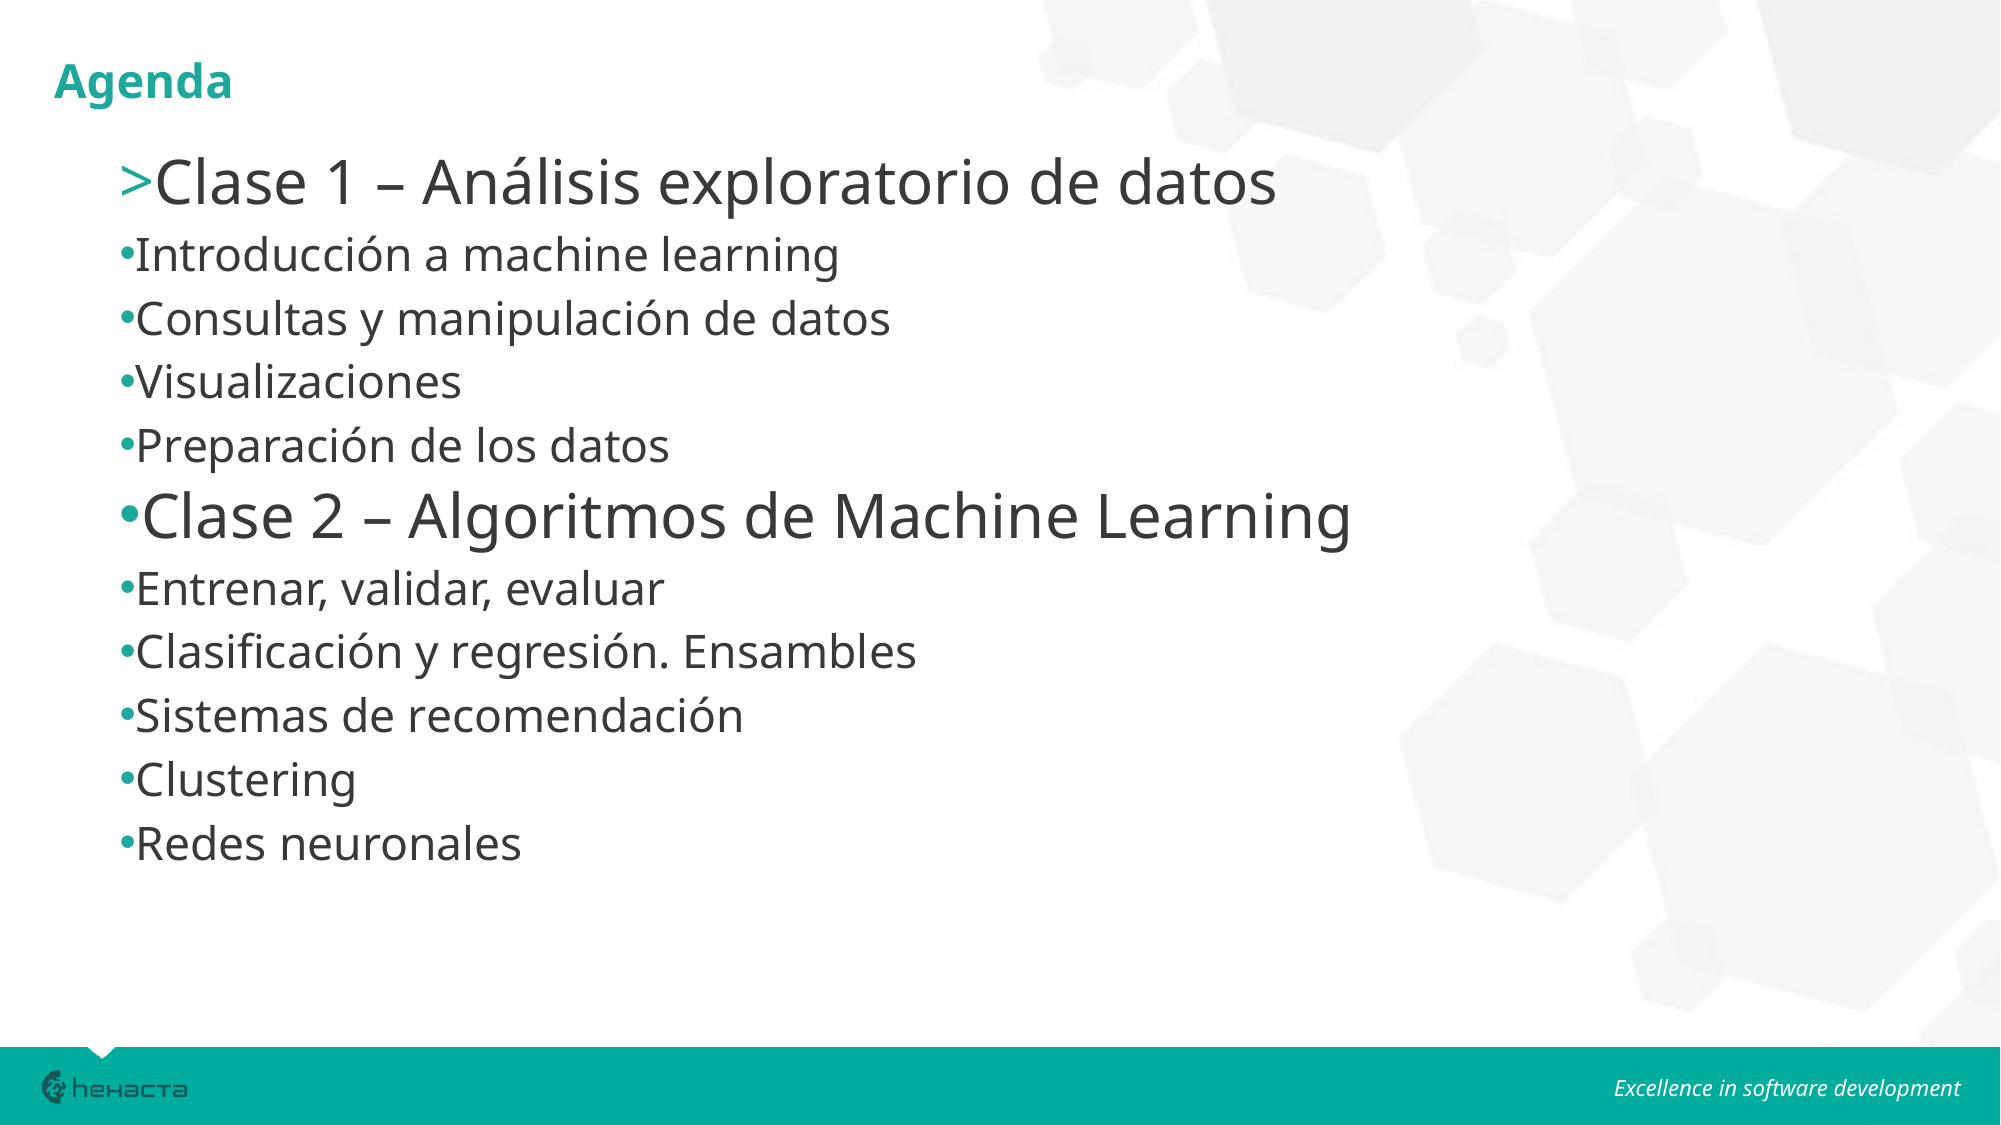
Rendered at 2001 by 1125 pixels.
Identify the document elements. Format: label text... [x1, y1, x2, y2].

picture [0, 0, 2001, 1125]
text_box Clase 1 – Análisis exploratorio de datos Introducción a machine learning Consultas y manipulación de datos Visualizaciones Preparación de los datos Clase 2 – Algoritmos de Machine Learning Entrenar, validar, evaluar Clasificación y regresión. Ensambles Sistemas de recomendación Clustering Redes neuronales [104, 149, 1893, 950]
list Agenda [39, 43, 1961, 122]
